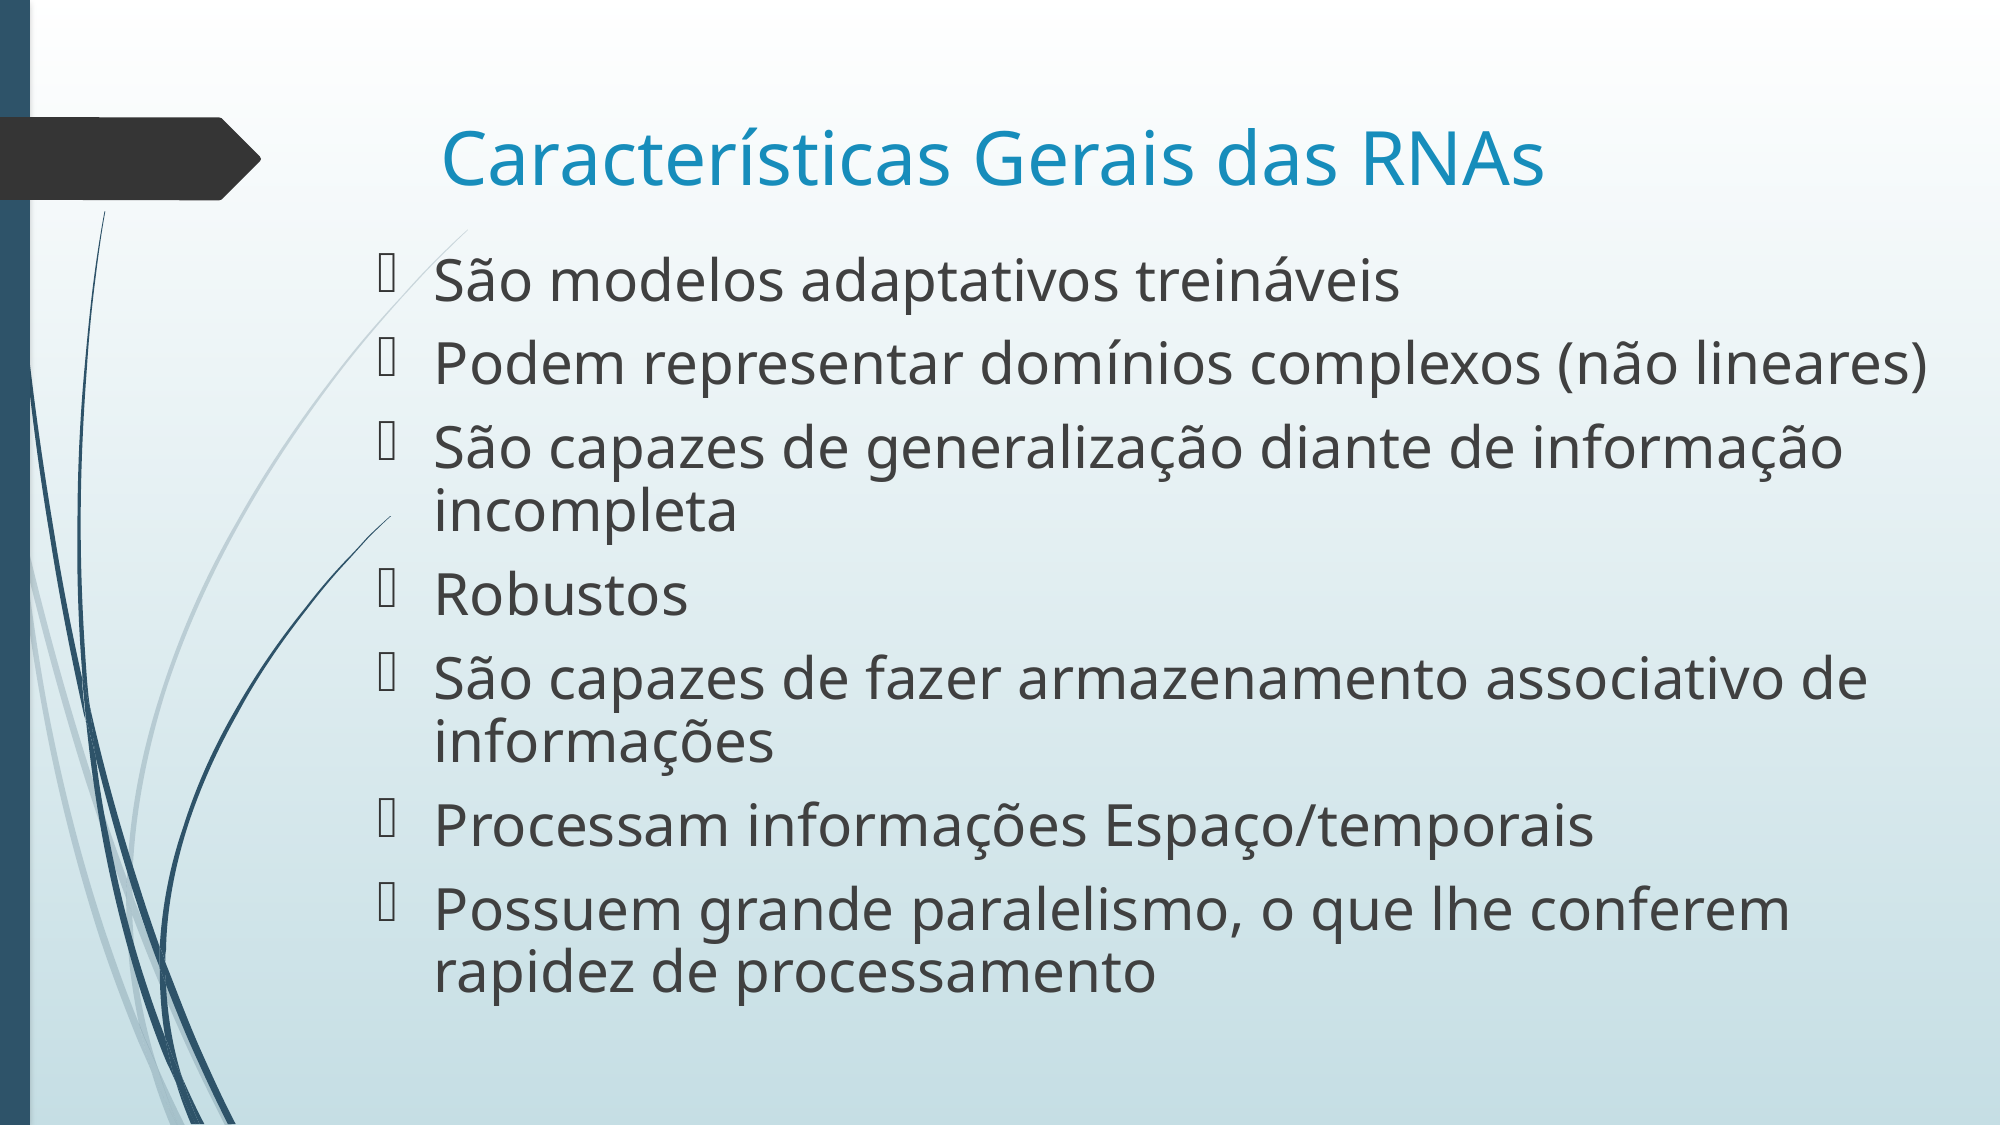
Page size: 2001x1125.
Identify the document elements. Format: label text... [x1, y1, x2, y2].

list São modelos adaptativos treináveis Podem representar domínios complexos (não lineares) São capazes de generalização diante de informação incompleta Robustos São capazes de fazer armazenamento associativo de informações Processam informações Espaço/temporais Possuem grande paralelismo, o que lhe conferem rapidez de processamento [362, 243, 1958, 1071]
title Características Gerais das RNAs [425, 102, 1888, 243]
